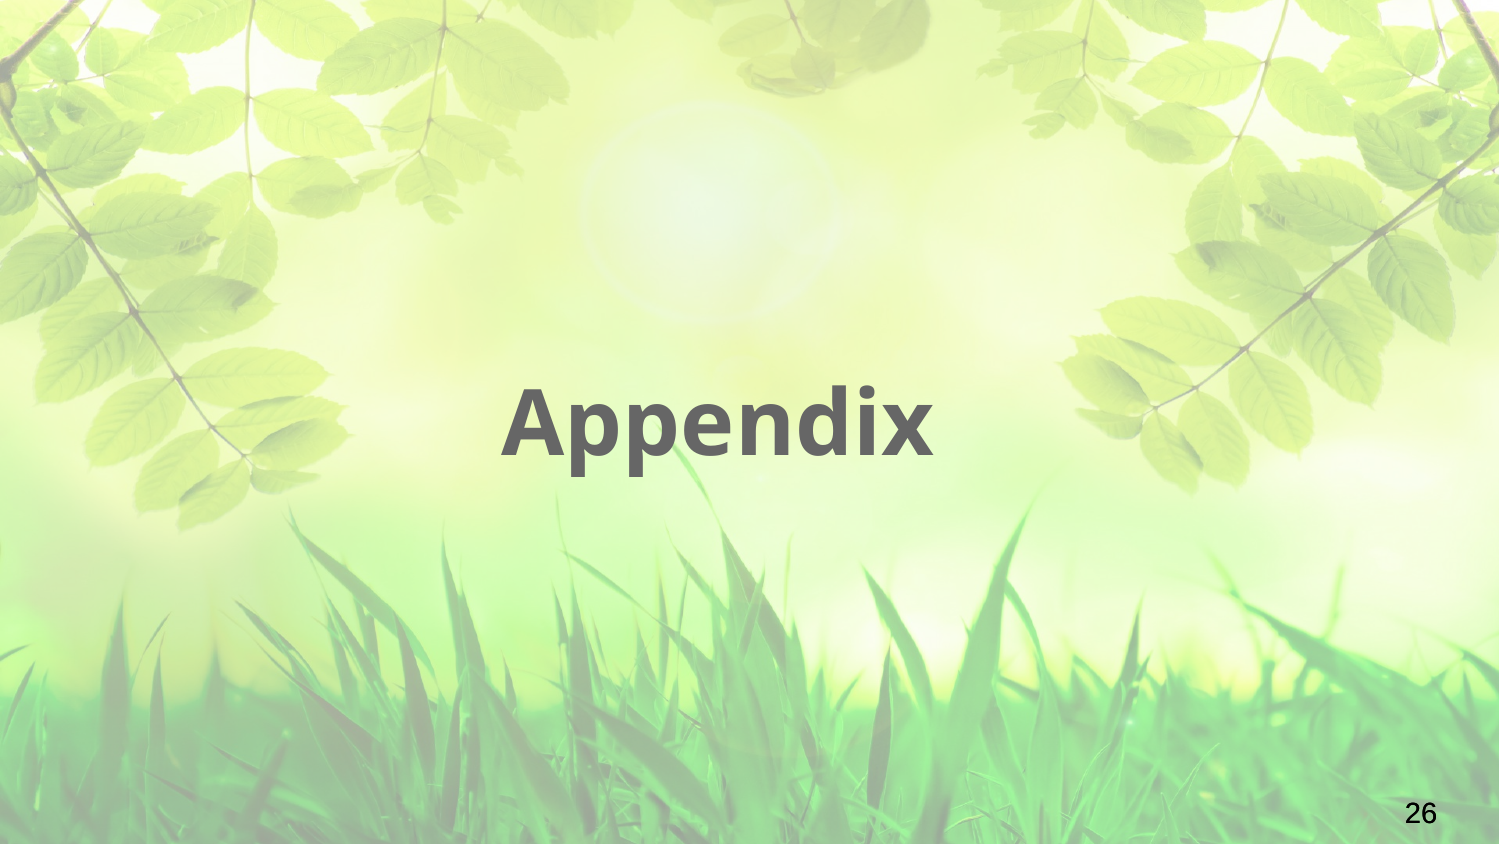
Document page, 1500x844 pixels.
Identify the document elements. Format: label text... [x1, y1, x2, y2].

title Appendix [64, 349, 1372, 466]
slide_number 26 [1389, 793, 1480, 830]
